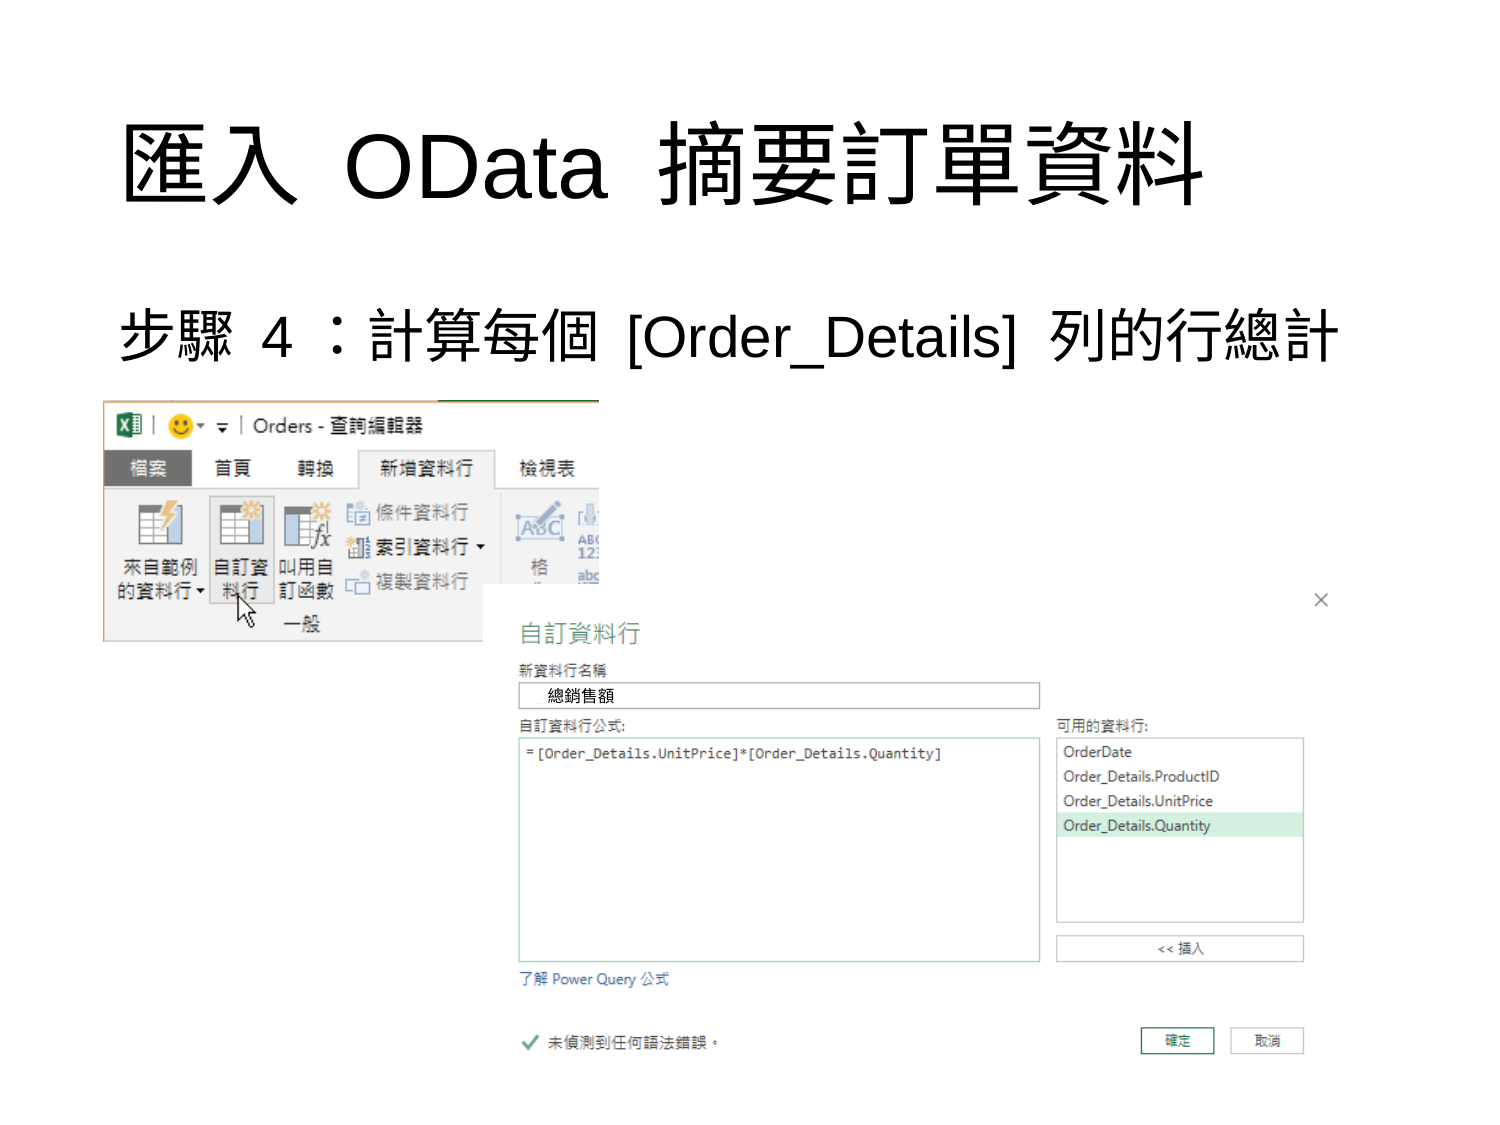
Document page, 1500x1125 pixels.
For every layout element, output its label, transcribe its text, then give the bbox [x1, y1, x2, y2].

list 步驟 4：計算每個 [Order_Details] 列的行總計 [103, 299, 1397, 1014]
picture [103, 400, 1341, 1090]
title 匯入 OData 摘要訂單資料 [103, 59, 1397, 278]
